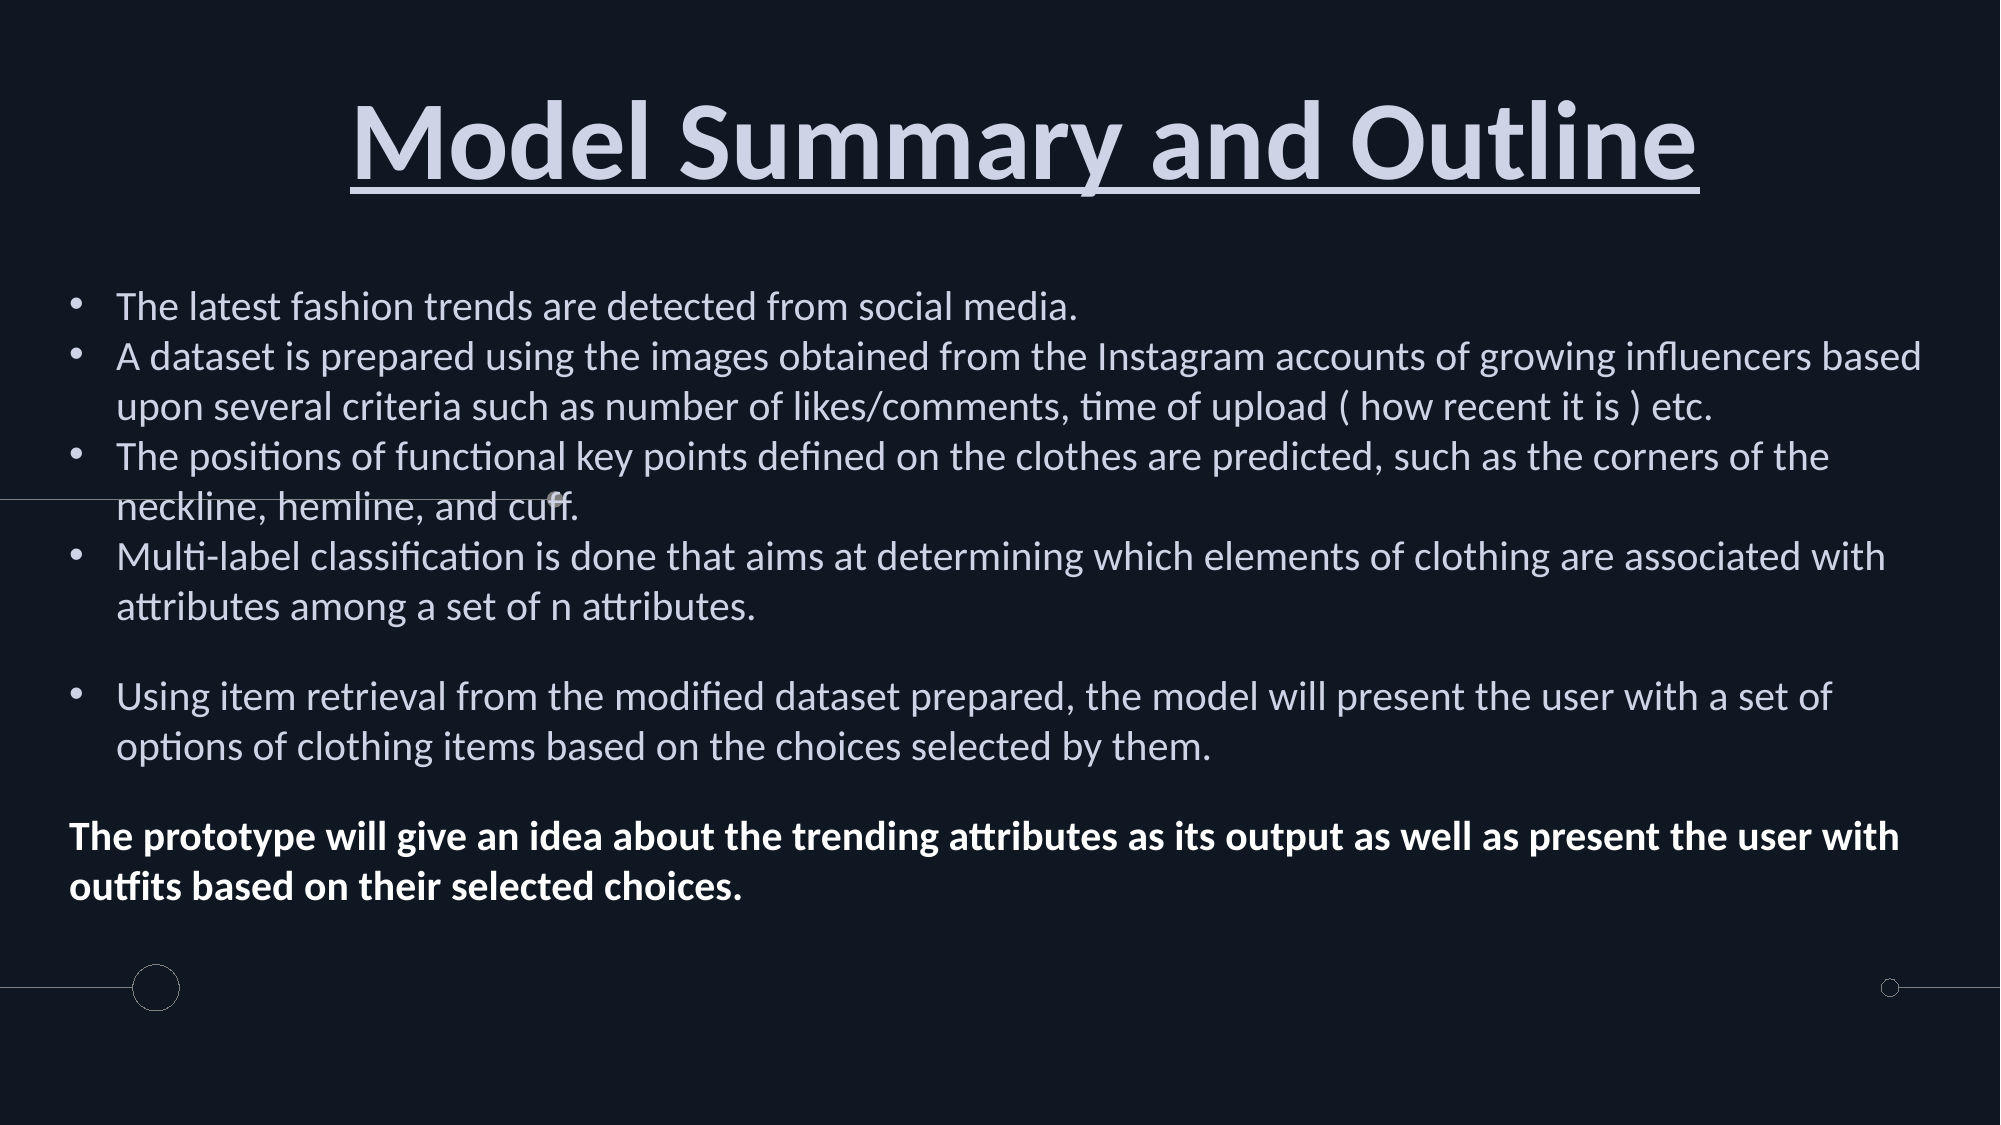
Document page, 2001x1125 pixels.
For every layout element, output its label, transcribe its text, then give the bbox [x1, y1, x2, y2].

slide_number [136, 968, 178, 1010]
text_box The latest fashion trends are detected from social media. A dataset is prepared using the images obtained from the Instagram accounts of growing influencers based upon several criteria such as number of likes/comments, time of upload ( how recent it is ) etc. The positions of functional key points defined on the clothes are predicted, such as the corners of the neckline, hemline, and cuff. Multi-label classification is done that aims at determining which elements of clothing are associated with attributes among a set of n attributes. Using item retrieval from the modified dataset prepared, the model will present the user with a set of options of clothing items based on the choices selected by them. The prototype will give an idea about the trending attributes as its output as well as present the user with outfits based on their selected choices. [61, 271, 1939, 917]
text_box Model Summary and Outline [171, 59, 1879, 210]
